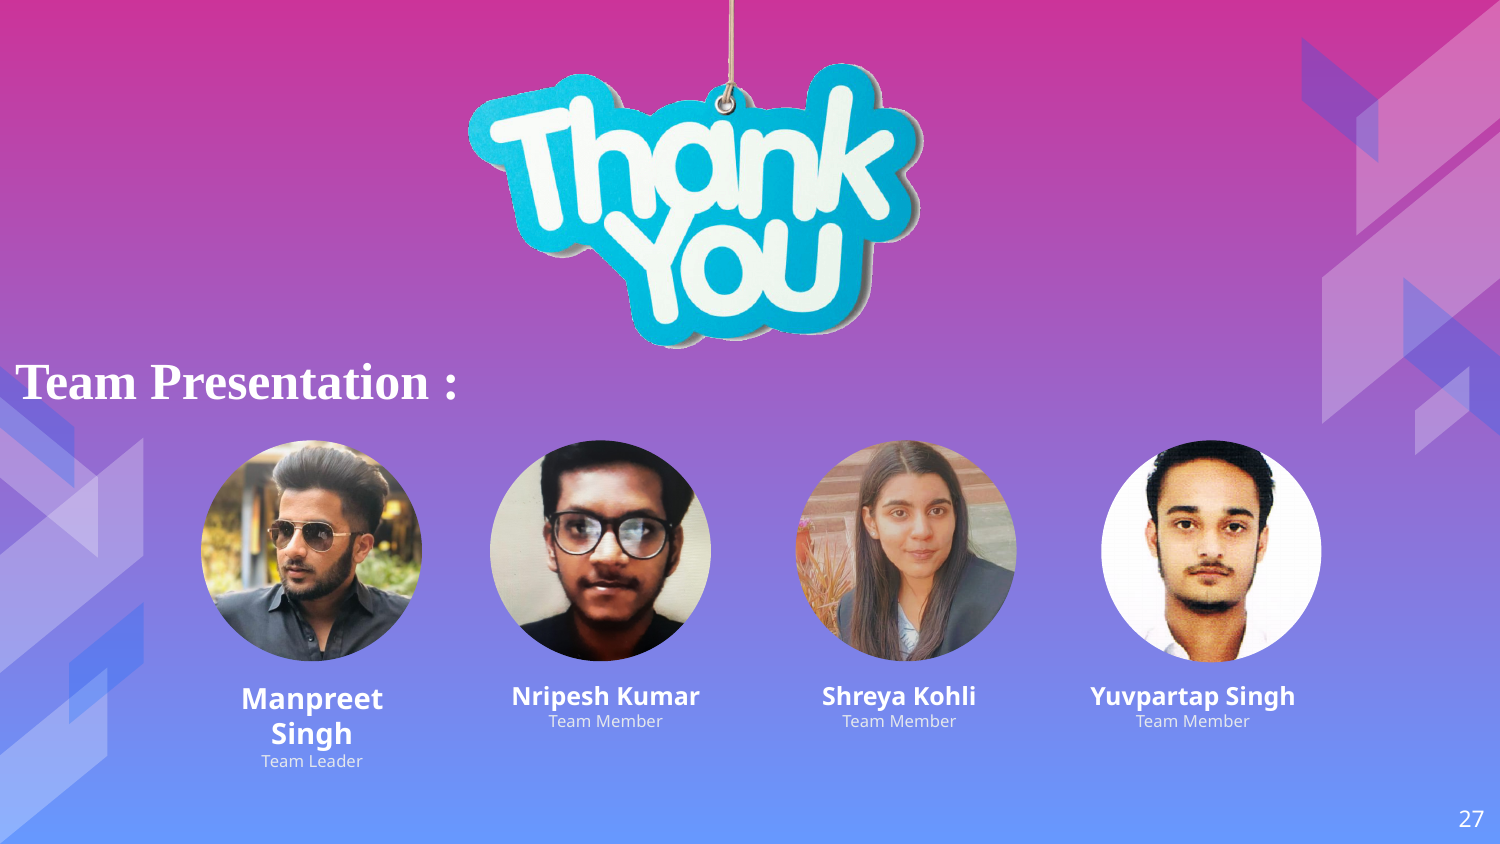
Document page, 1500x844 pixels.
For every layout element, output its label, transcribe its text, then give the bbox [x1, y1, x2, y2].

picture [489, 440, 712, 662]
text_box Nripesh Kumar Team Member [495, 680, 717, 746]
slide_number 27 [1403, 789, 1500, 844]
picture [795, 440, 1017, 662]
picture [1100, 440, 1322, 663]
text_box Shreya Kohli Team Member [789, 680, 1010, 746]
picture [200, 440, 423, 662]
text_box Yuvpartap Singh Team Member [1082, 680, 1304, 746]
text_box Manpreet Singh Team Leader [201, 680, 423, 746]
title Team Presentation : [0, 321, 980, 426]
picture [421, 0, 1001, 386]
